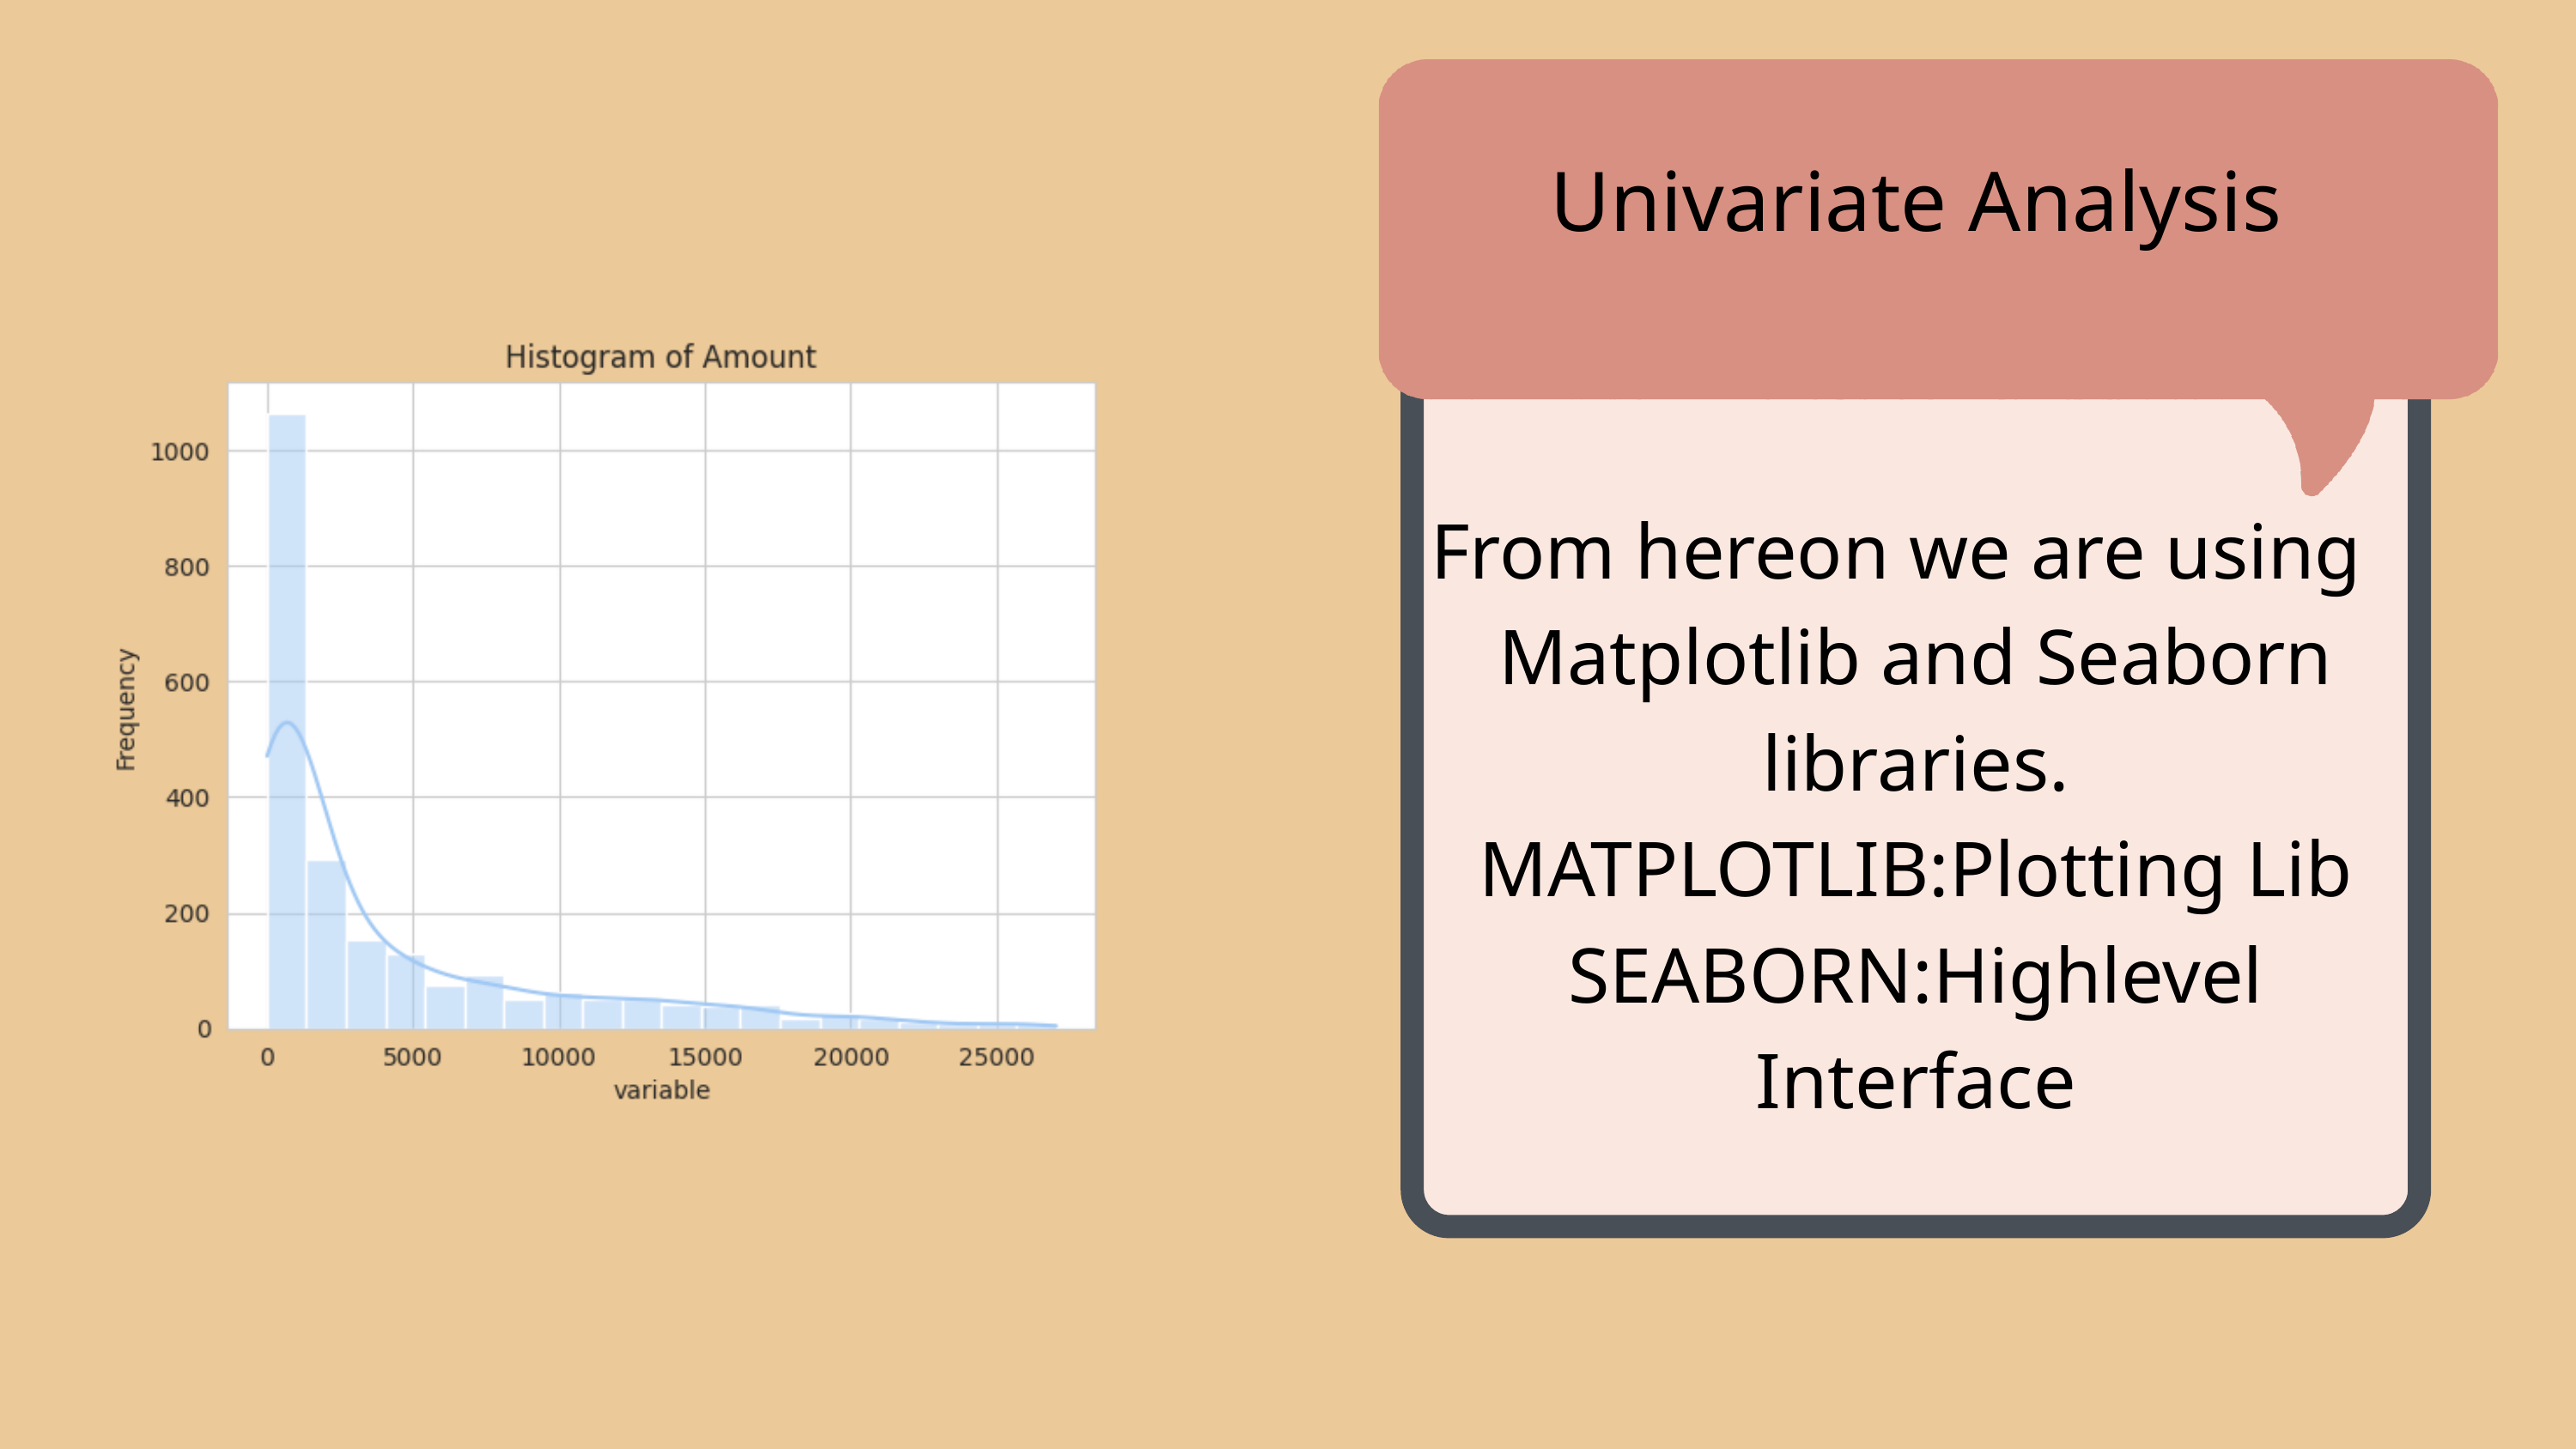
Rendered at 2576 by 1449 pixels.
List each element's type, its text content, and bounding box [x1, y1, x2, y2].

text_box [1378, 59, 2499, 500]
text_box [98, 326, 1113, 1122]
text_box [1400, 193, 2432, 1239]
text_box Univariate Analysis [1528, 132, 2304, 191]
